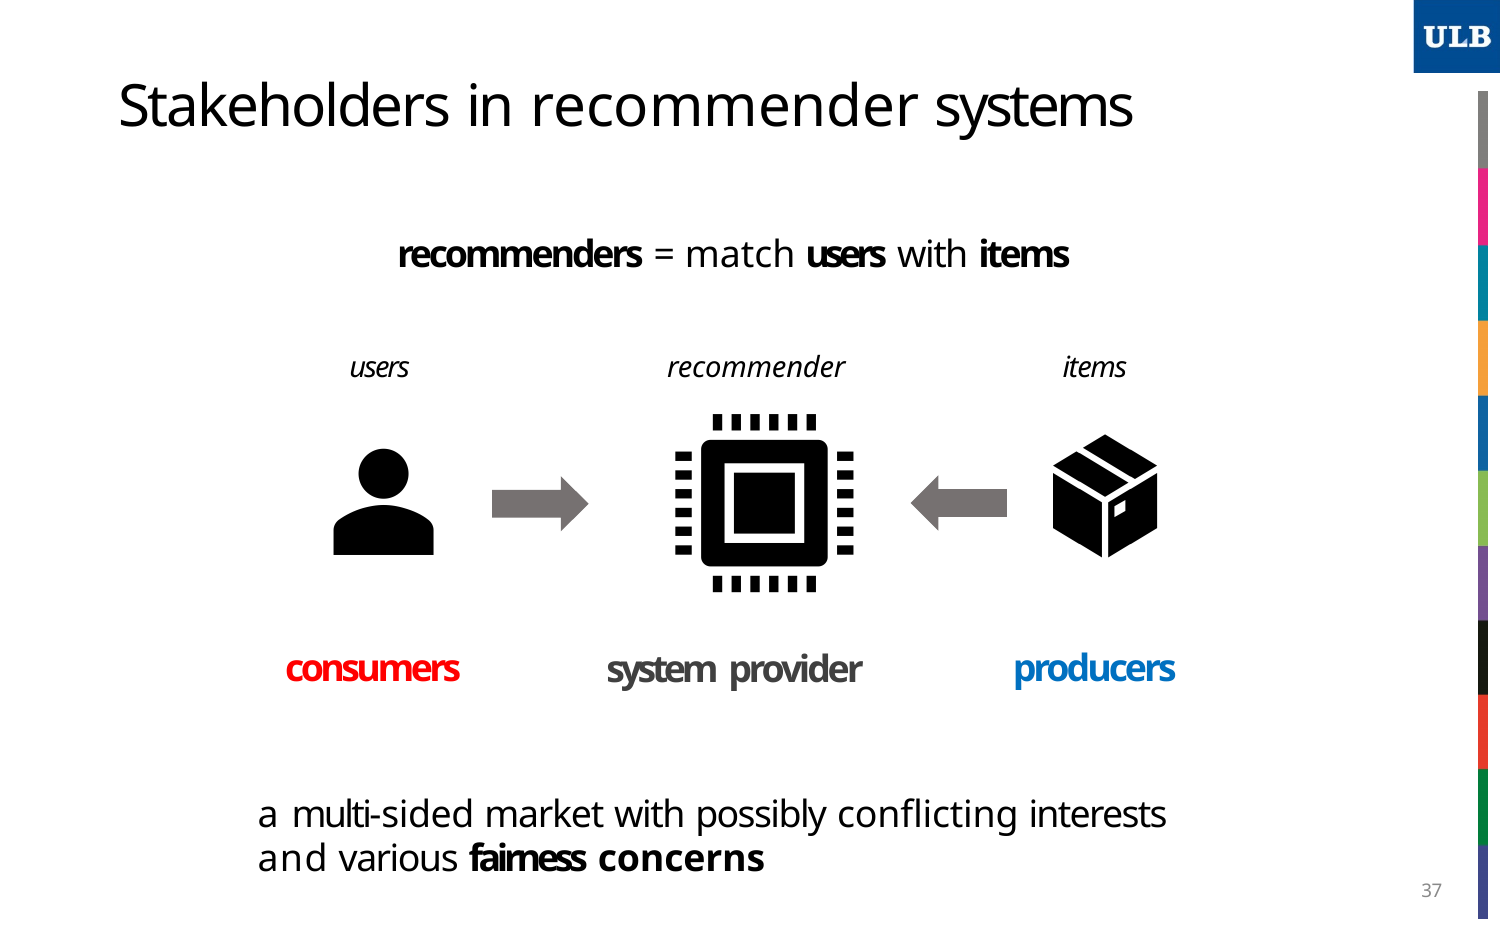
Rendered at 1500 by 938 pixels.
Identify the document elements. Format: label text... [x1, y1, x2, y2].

text_box a multi-sided market with possibly conflicting interests and various fairness concerns [255, 786, 1224, 880]
text_box system provider [604, 642, 896, 690]
title Stakeholders in recommender systems [116, 66, 1198, 225]
picture [651, 390, 878, 617]
text_box [910, 475, 1007, 531]
text_box 37 [1419, 880, 1445, 902]
text_box [492, 476, 589, 532]
text_box producers [1010, 641, 1200, 689]
text_box items [1060, 346, 1139, 384]
picture [1029, 420, 1181, 572]
text_box users [347, 346, 420, 384]
text_box recommender [664, 346, 875, 384]
picture [1478, 91, 1488, 245]
text_box consumers [283, 641, 485, 689]
picture [1413, 0, 1500, 73]
picture [308, 426, 460, 578]
picture [1478, 319, 1488, 919]
text_box recommenders = match users with items [395, 228, 1134, 276]
